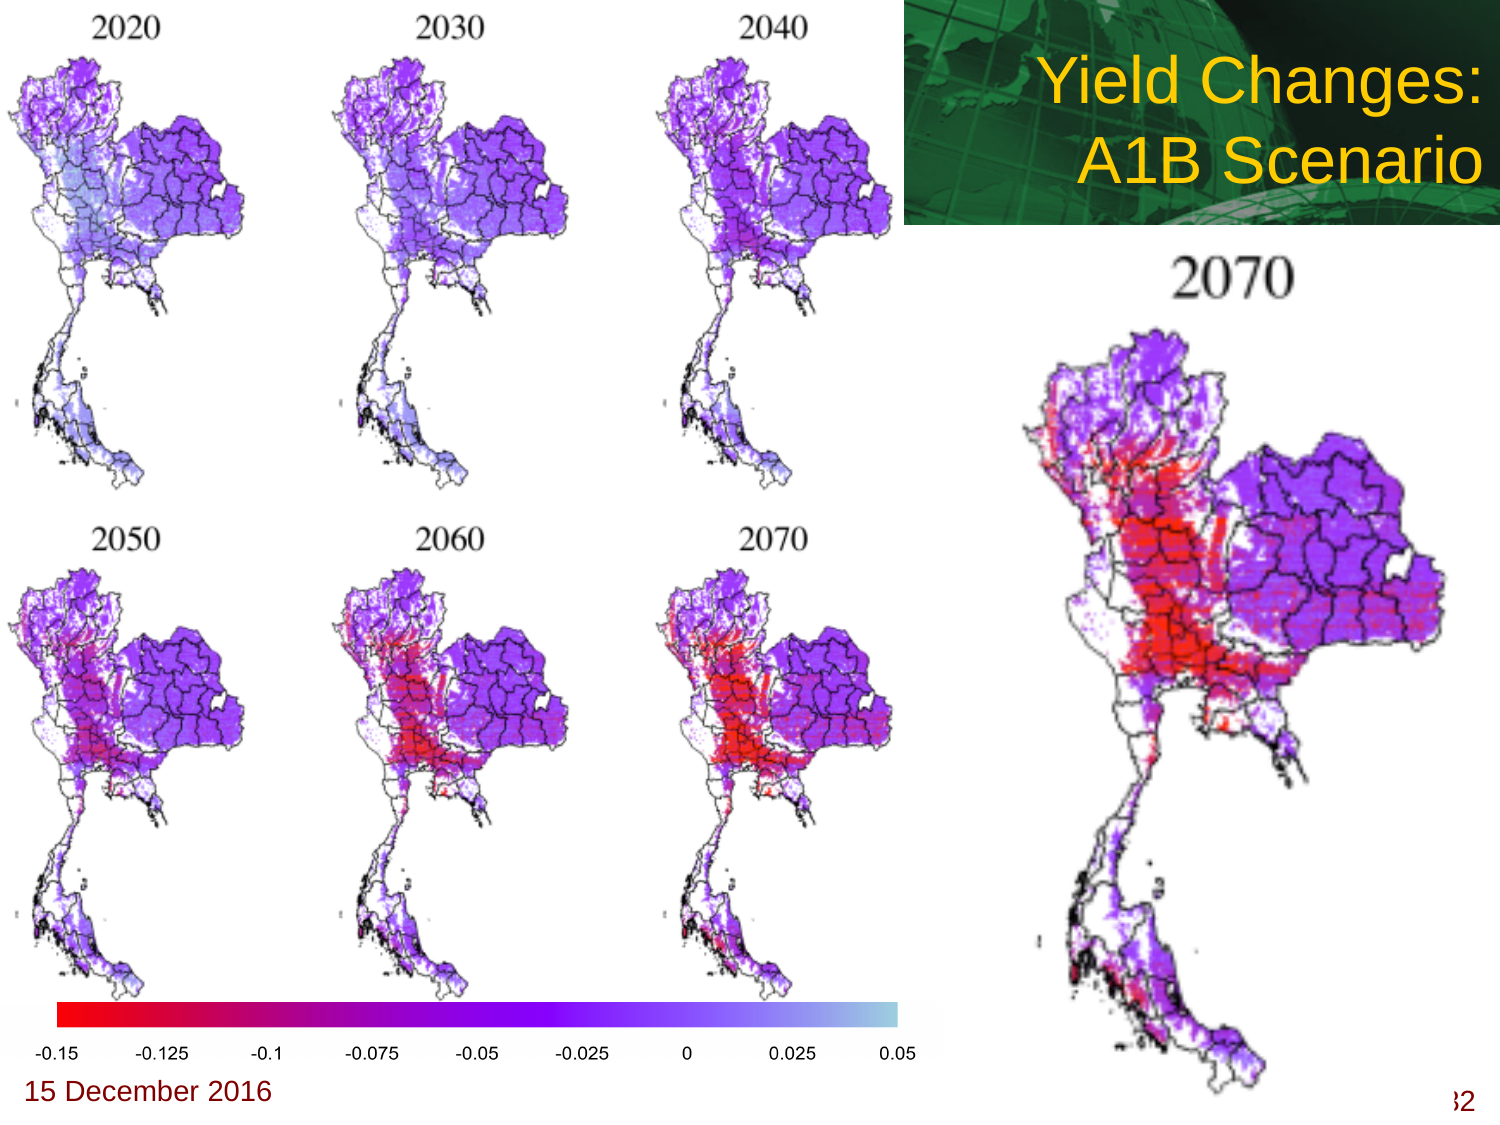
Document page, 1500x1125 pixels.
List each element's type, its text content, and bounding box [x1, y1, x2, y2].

picture [999, 242, 1455, 1113]
title Yield Changes: A1B Scenario [951, 22, 1500, 211]
picture [0, 0, 1500, 1063]
